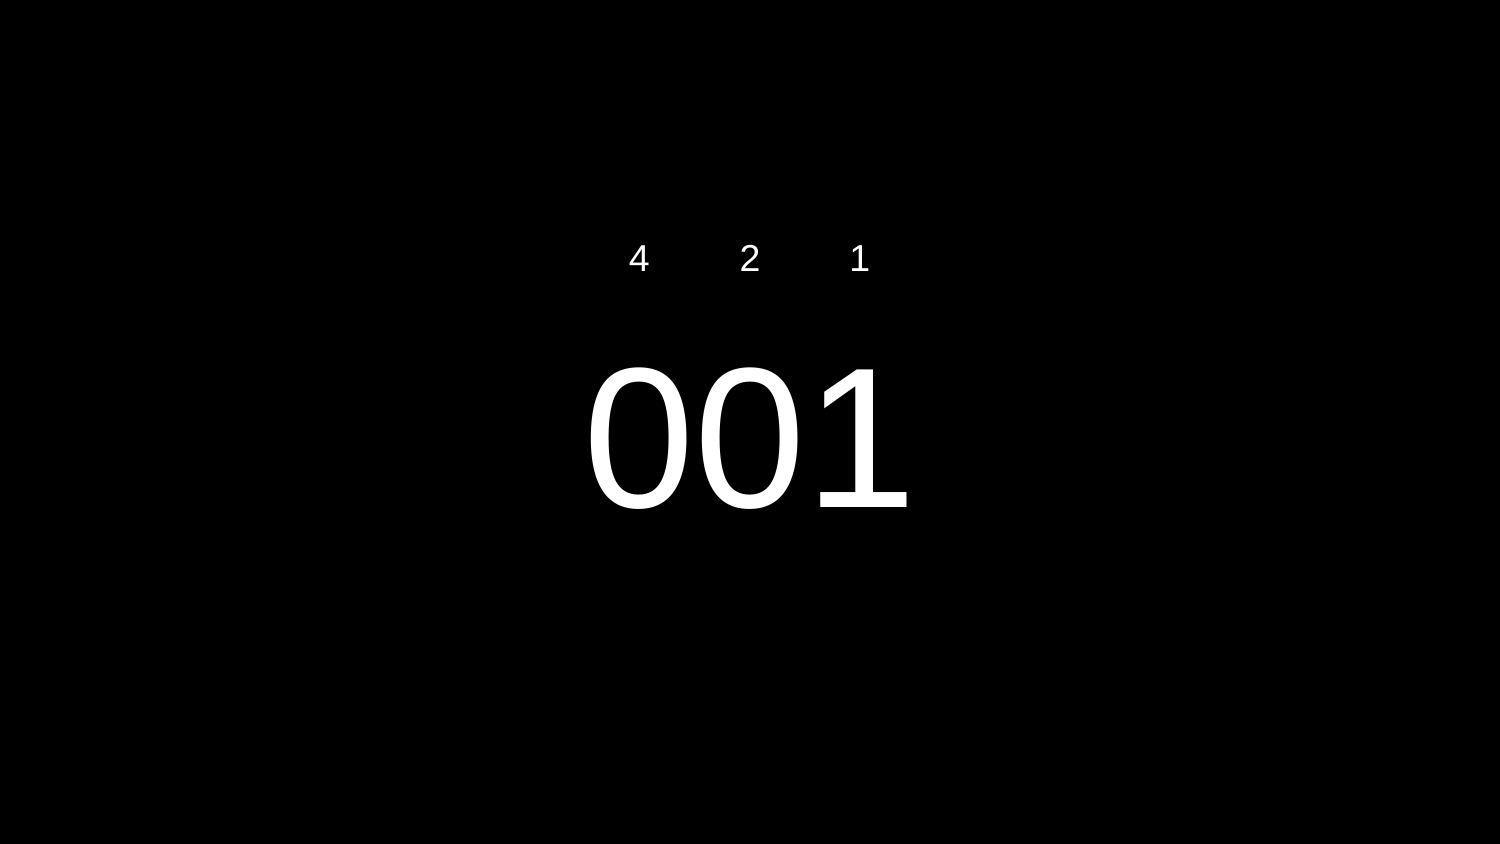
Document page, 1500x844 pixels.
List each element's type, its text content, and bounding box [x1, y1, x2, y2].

text_box 1 [800, 218, 920, 292]
text_box 001 [441, 292, 1059, 552]
text_box 2 [690, 218, 800, 292]
text_box 4 [579, 218, 690, 292]
